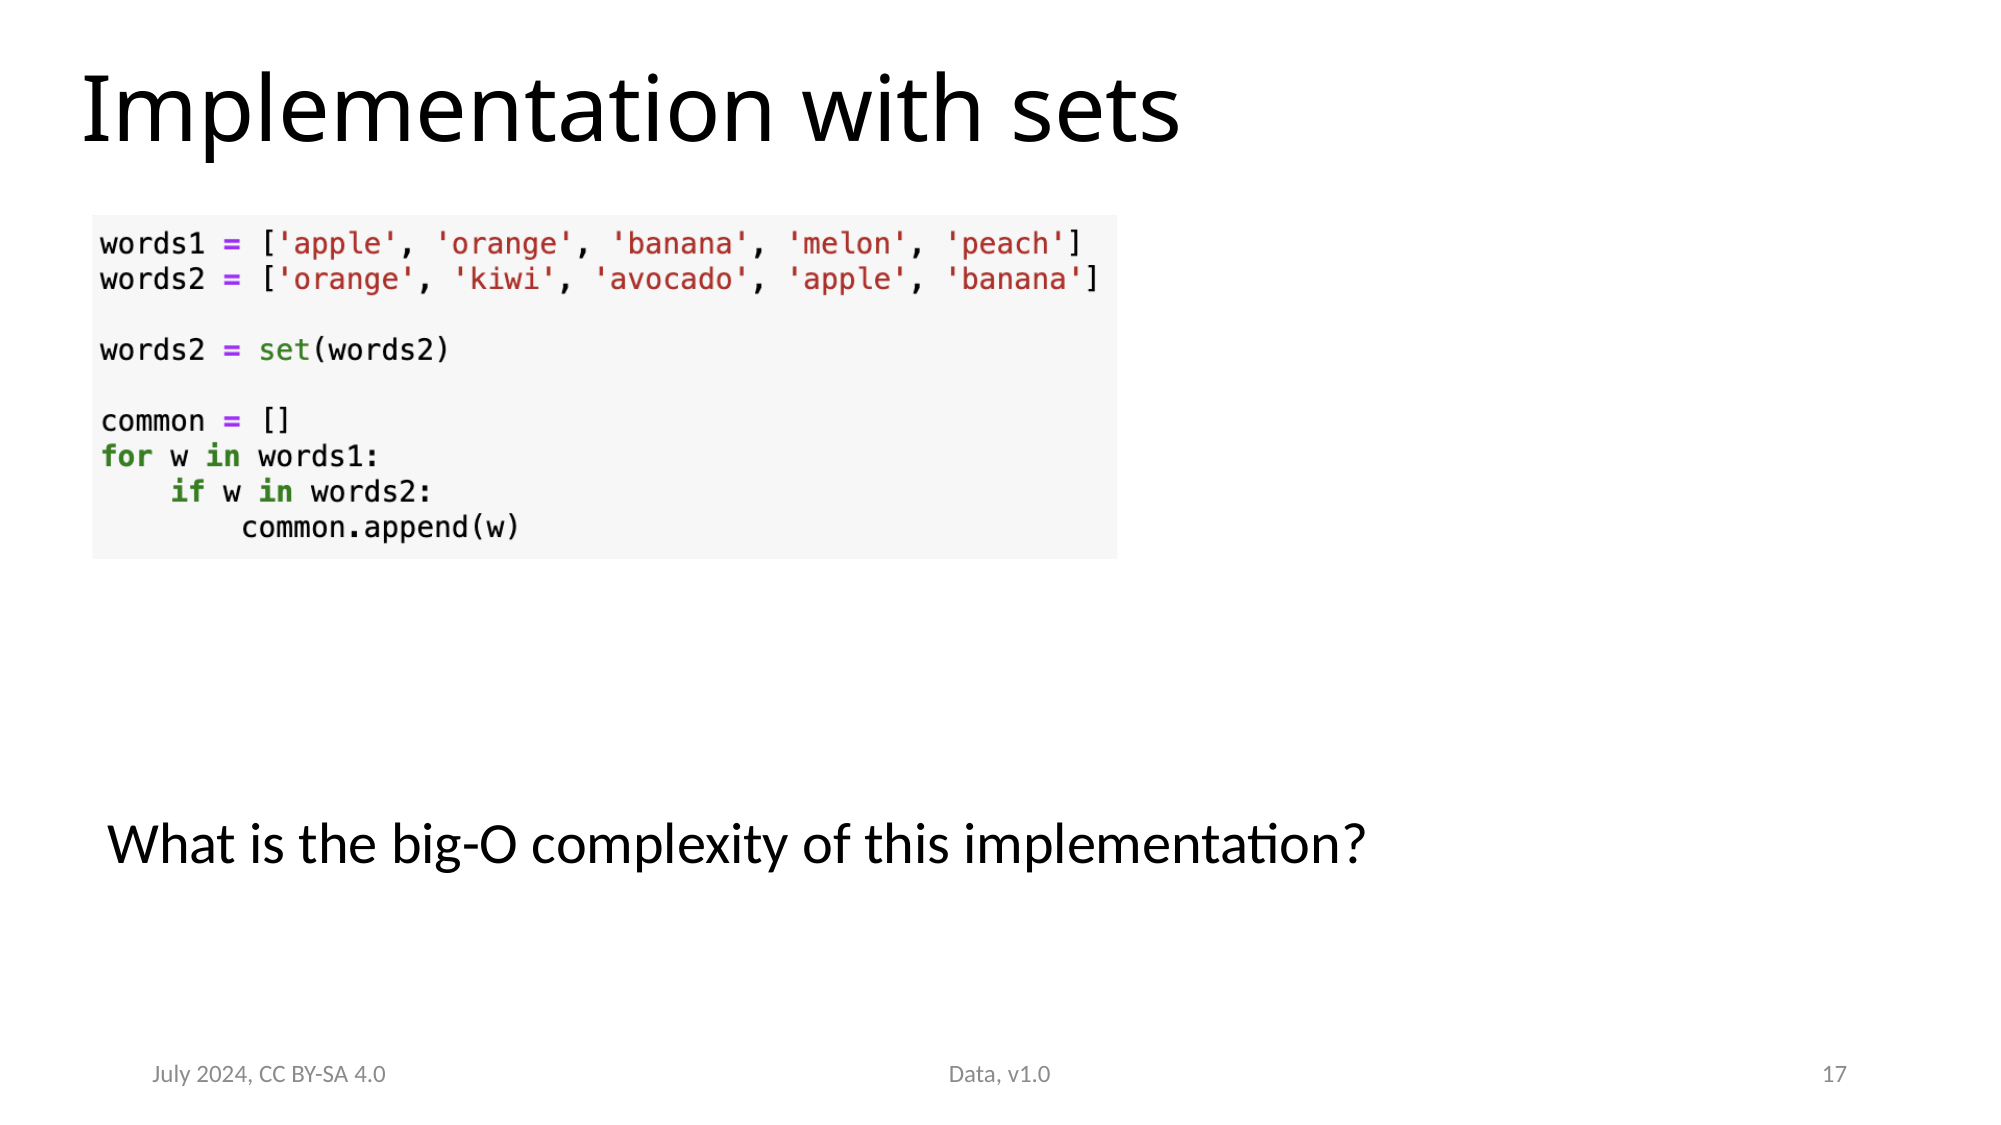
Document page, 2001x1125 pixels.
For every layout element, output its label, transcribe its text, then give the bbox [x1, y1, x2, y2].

title Implementation with sets [66, 37, 1922, 186]
text_box What is the big-O complexity of this implementation? [92, 797, 1688, 883]
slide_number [137, 1042, 588, 1103]
slide_number 17 [1412, 1042, 1863, 1103]
footer Data, v1.0 [662, 1042, 1338, 1103]
picture [92, 215, 1118, 559]
